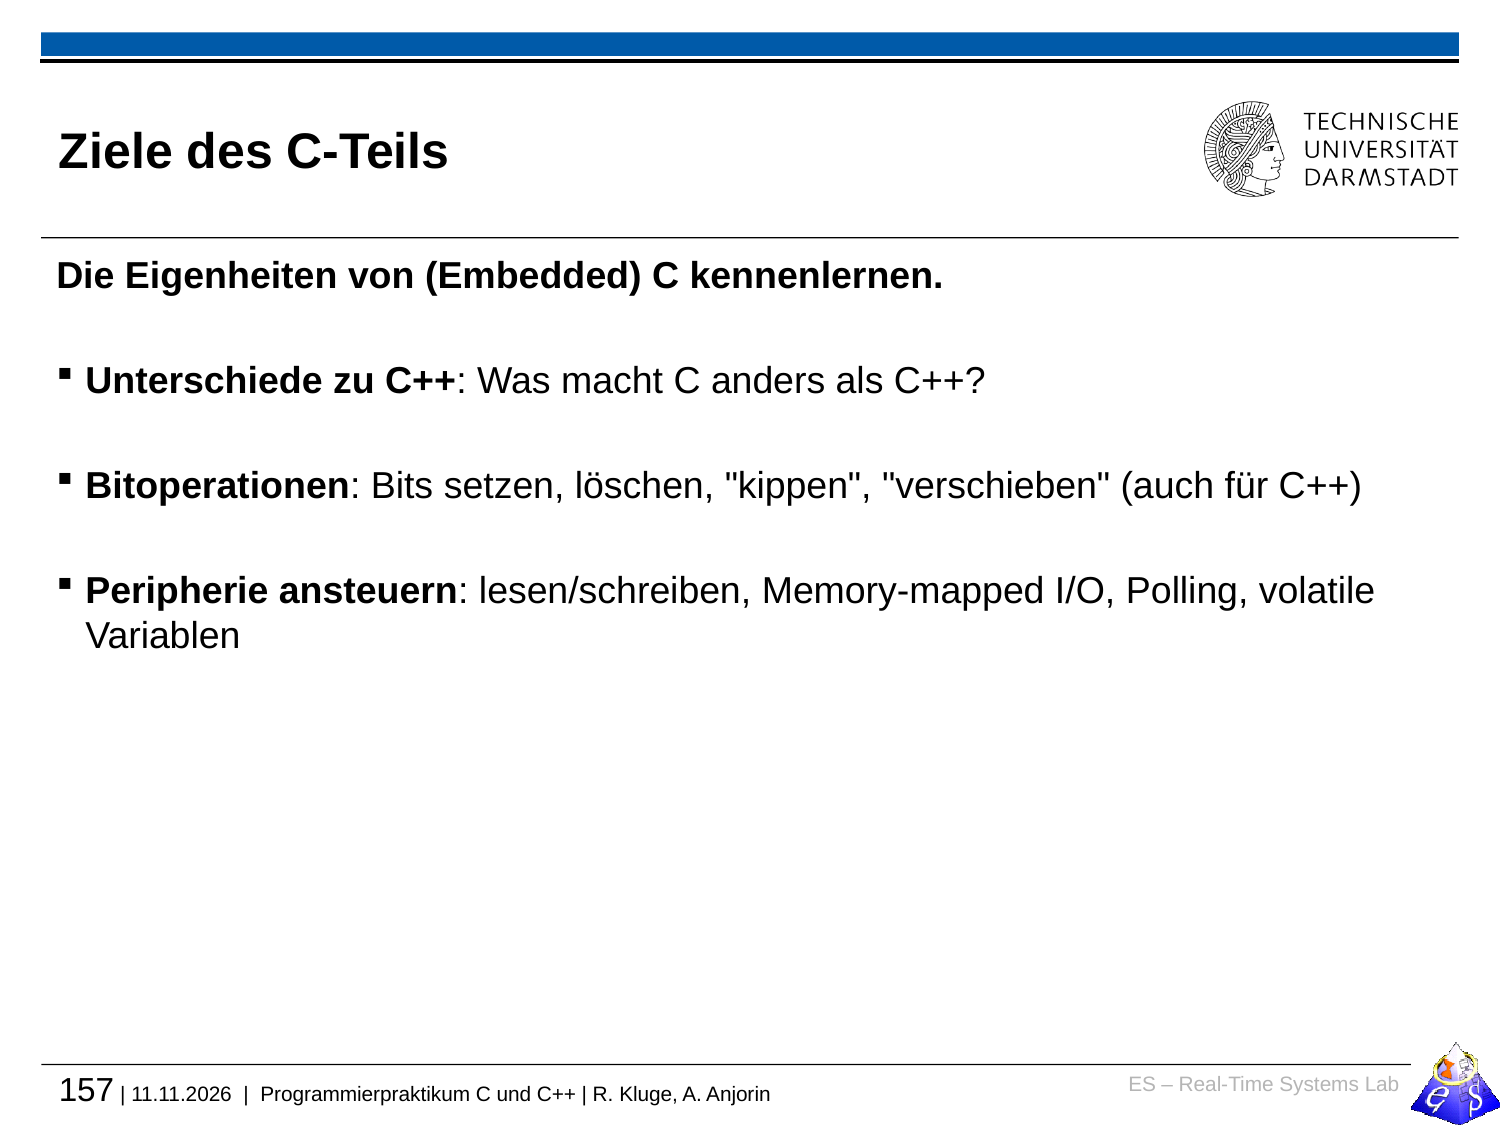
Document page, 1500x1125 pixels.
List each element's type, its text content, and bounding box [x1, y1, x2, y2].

picture [1187, 84, 1483, 214]
list Die Eigenheiten von (Embedded) C kennenlernen. Unterschiede zu C++: Was macht C anders als C++? Bitoperationen: Bits setzen, löschen, "kippen", "verschieben" (auch für C++) Peripherie ansteuern: lesen/schreiben, Memory-mapped I/O, Polling, volatile Variablen [41, 243, 1459, 1059]
title Ziele des C-Teils [58, 80, 1187, 218]
picture [1411, 1041, 1500, 1125]
